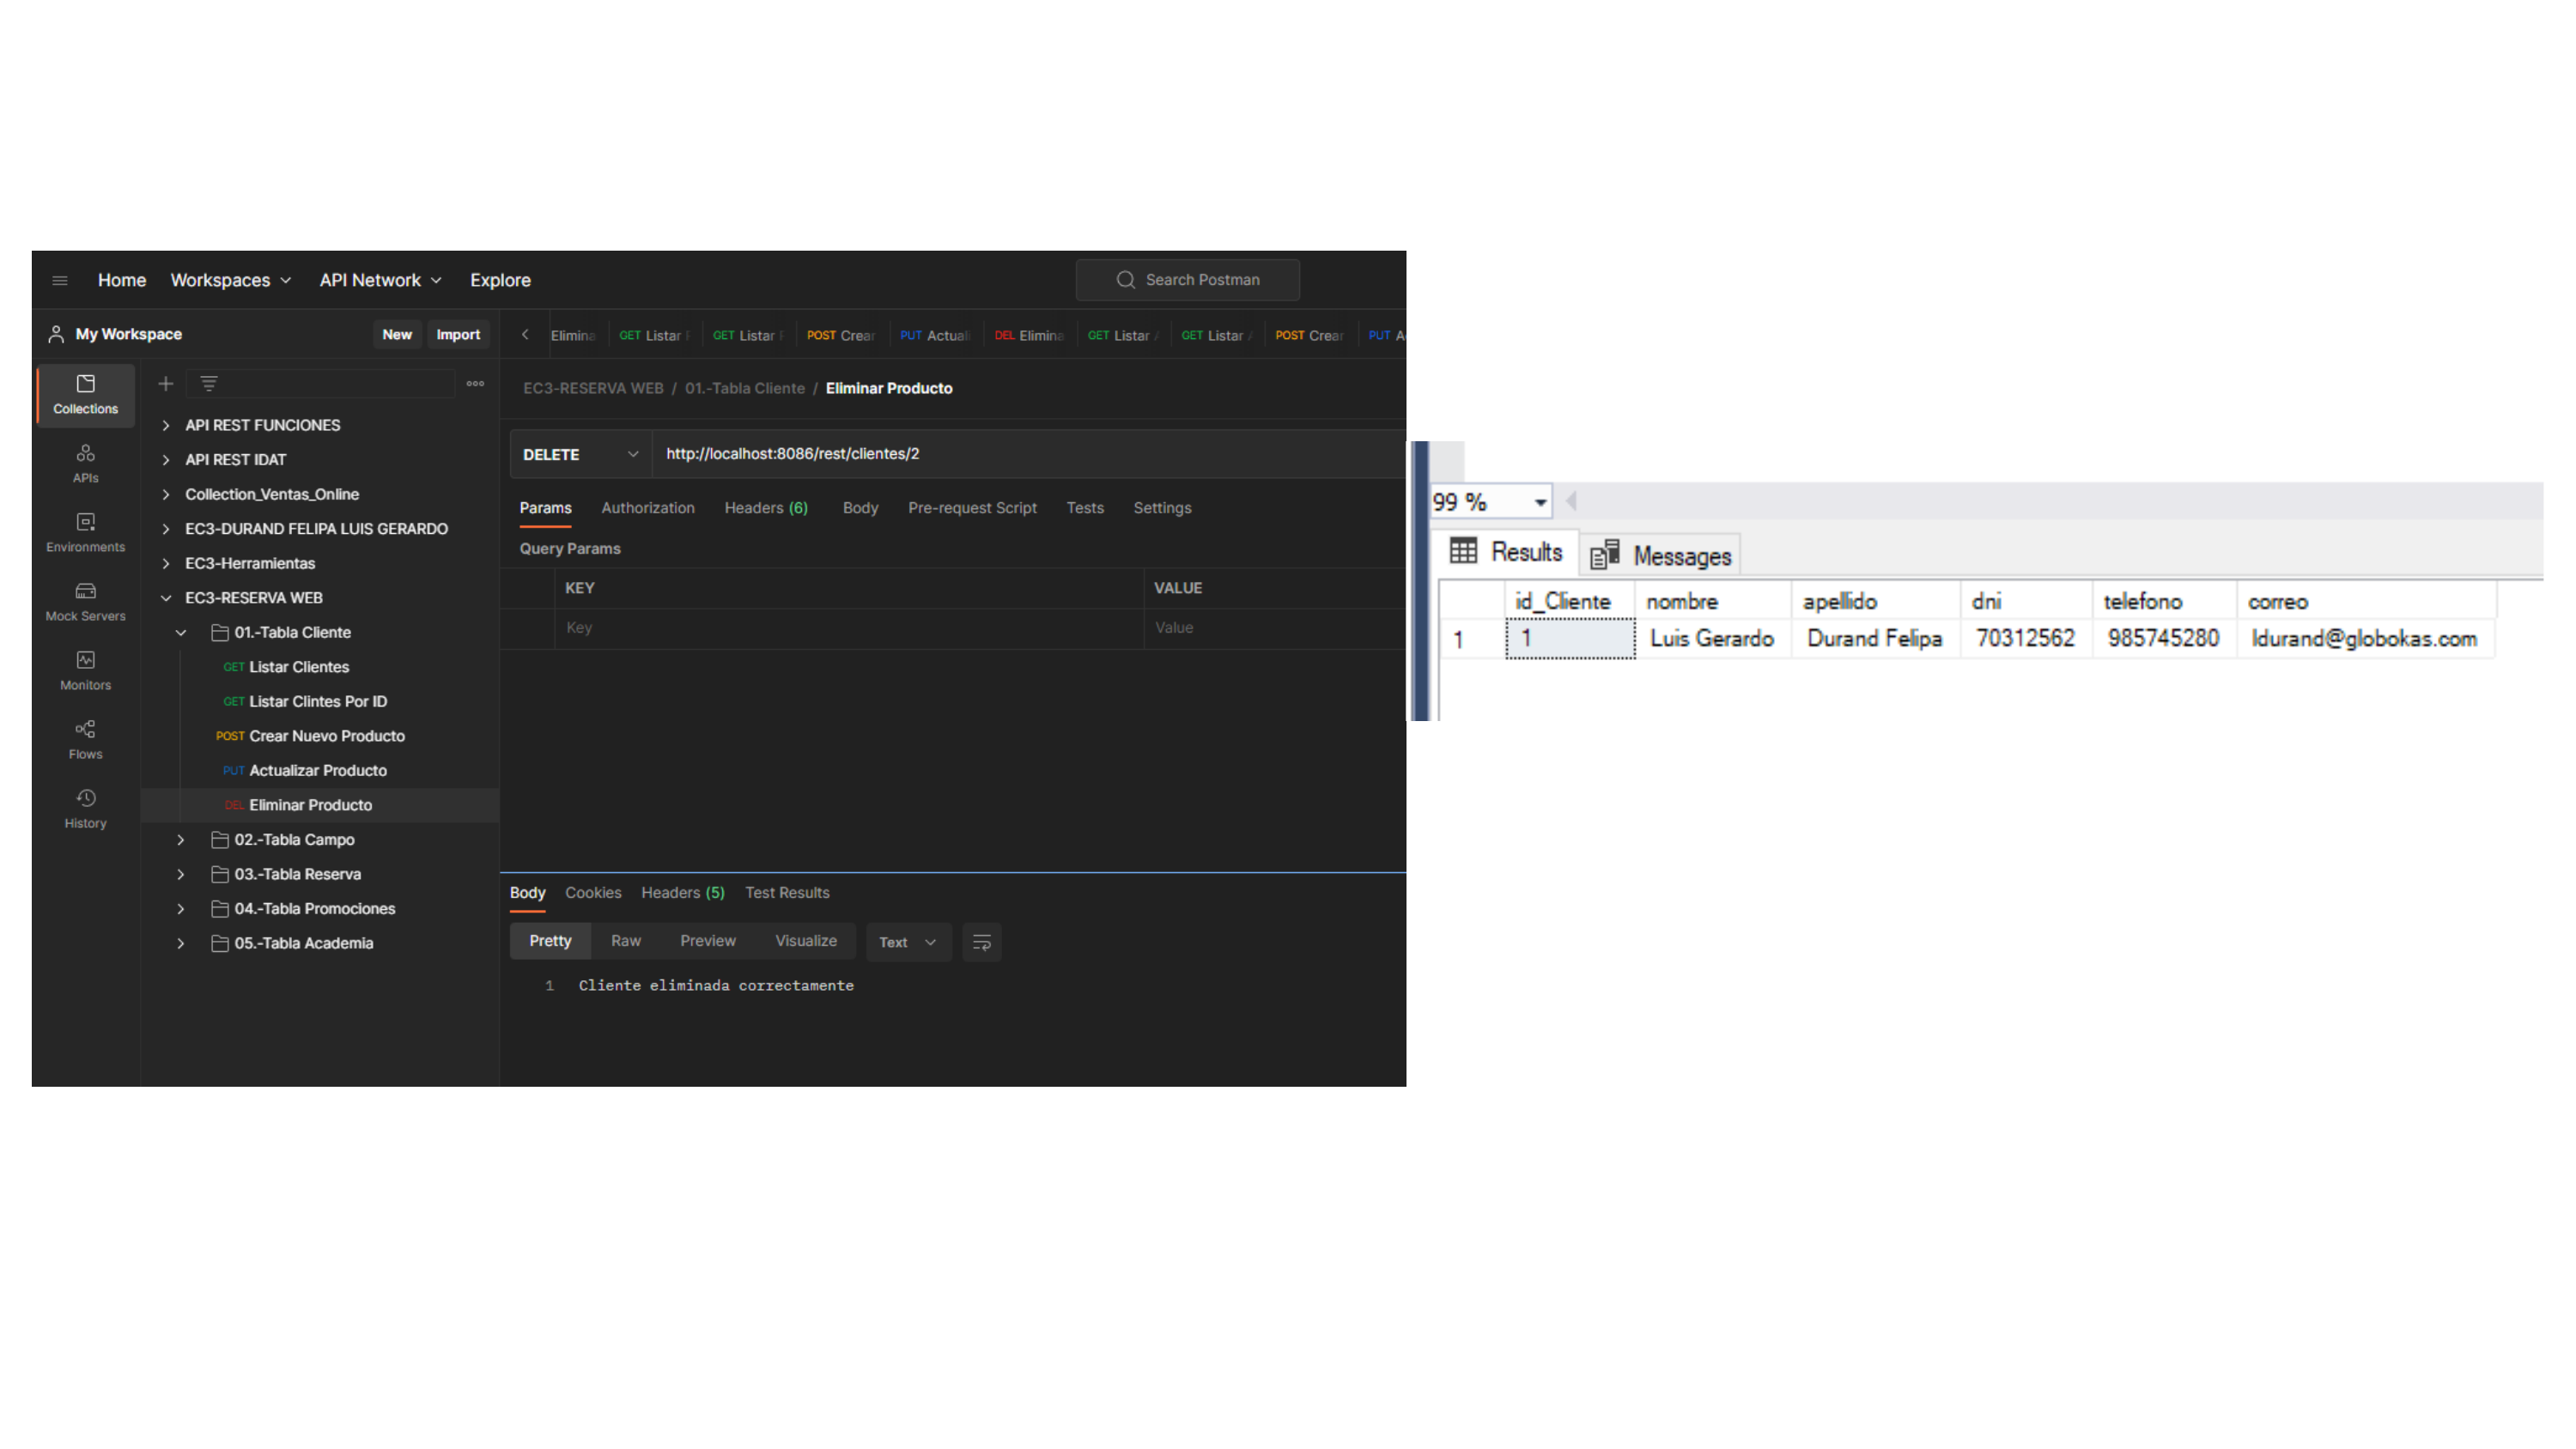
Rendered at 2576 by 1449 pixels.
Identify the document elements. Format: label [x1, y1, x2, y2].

picture [32, 251, 2544, 1087]
